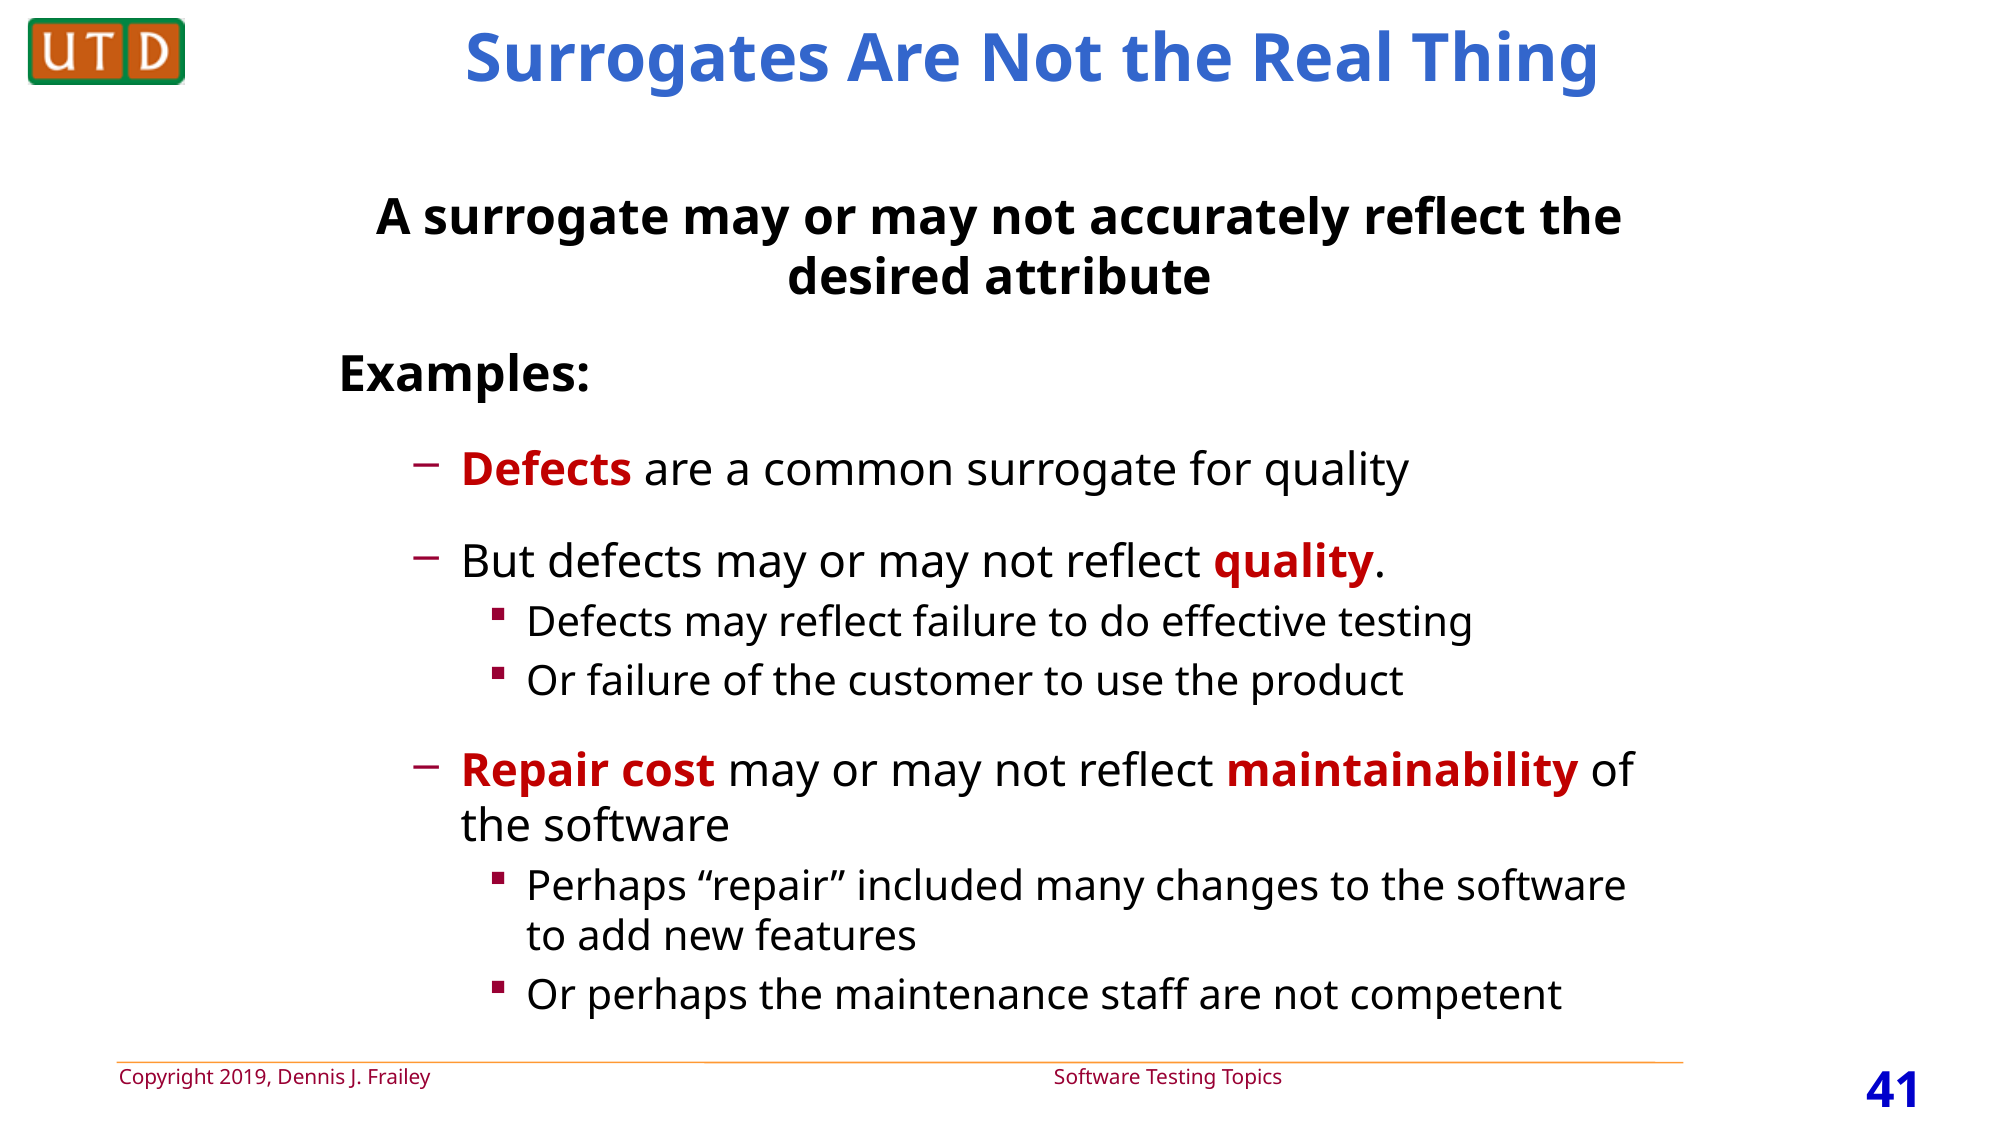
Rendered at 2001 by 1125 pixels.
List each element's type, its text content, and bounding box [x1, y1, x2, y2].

picture [27, 18, 143, 85]
title Surrogates Are Not the Real Thing [143, 0, 1924, 111]
list A surrogate may or may not accurately reflect the desired attribute Examples: Defects are a common surrogate for quality But defects may or may not reflect quality. Defects may reflect failure to do effective testing Or failure of the customer to use the product Repair cost may or may not reflect maintainability of the software Perhaps “repair” included many changes to the software to add new features Or perhaps the maintenance staff are not competent [323, 176, 1677, 1008]
